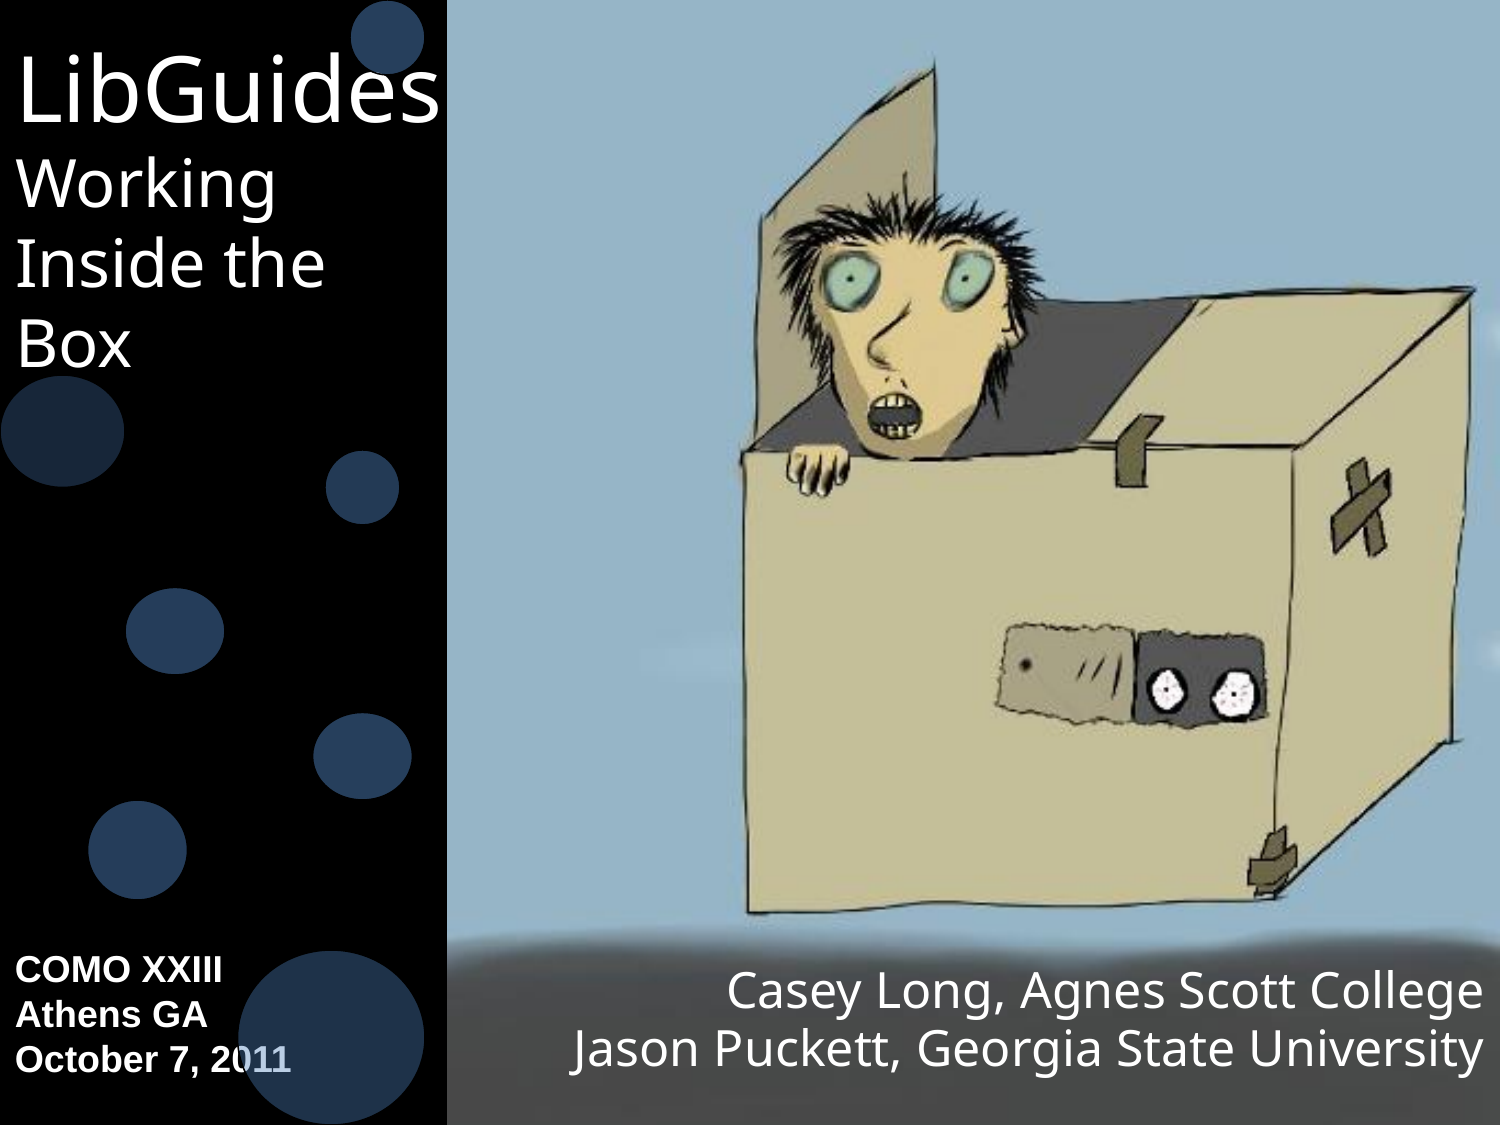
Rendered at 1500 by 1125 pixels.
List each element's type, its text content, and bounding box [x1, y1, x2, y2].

title LibGuides Working Inside the Box [0, 0, 445, 413]
text_box COMO XXIII Athens GA October 7, 2011 [0, 937, 425, 1088]
text_box [0, 375, 126, 488]
text_box [87, 800, 188, 901]
text_box [125, 587, 226, 675]
text_box [237, 950, 426, 1125]
picture [447, 0, 1500, 1125]
text_box [312, 712, 413, 800]
text_box [349, 0, 425, 75]
text_box [324, 449, 400, 525]
